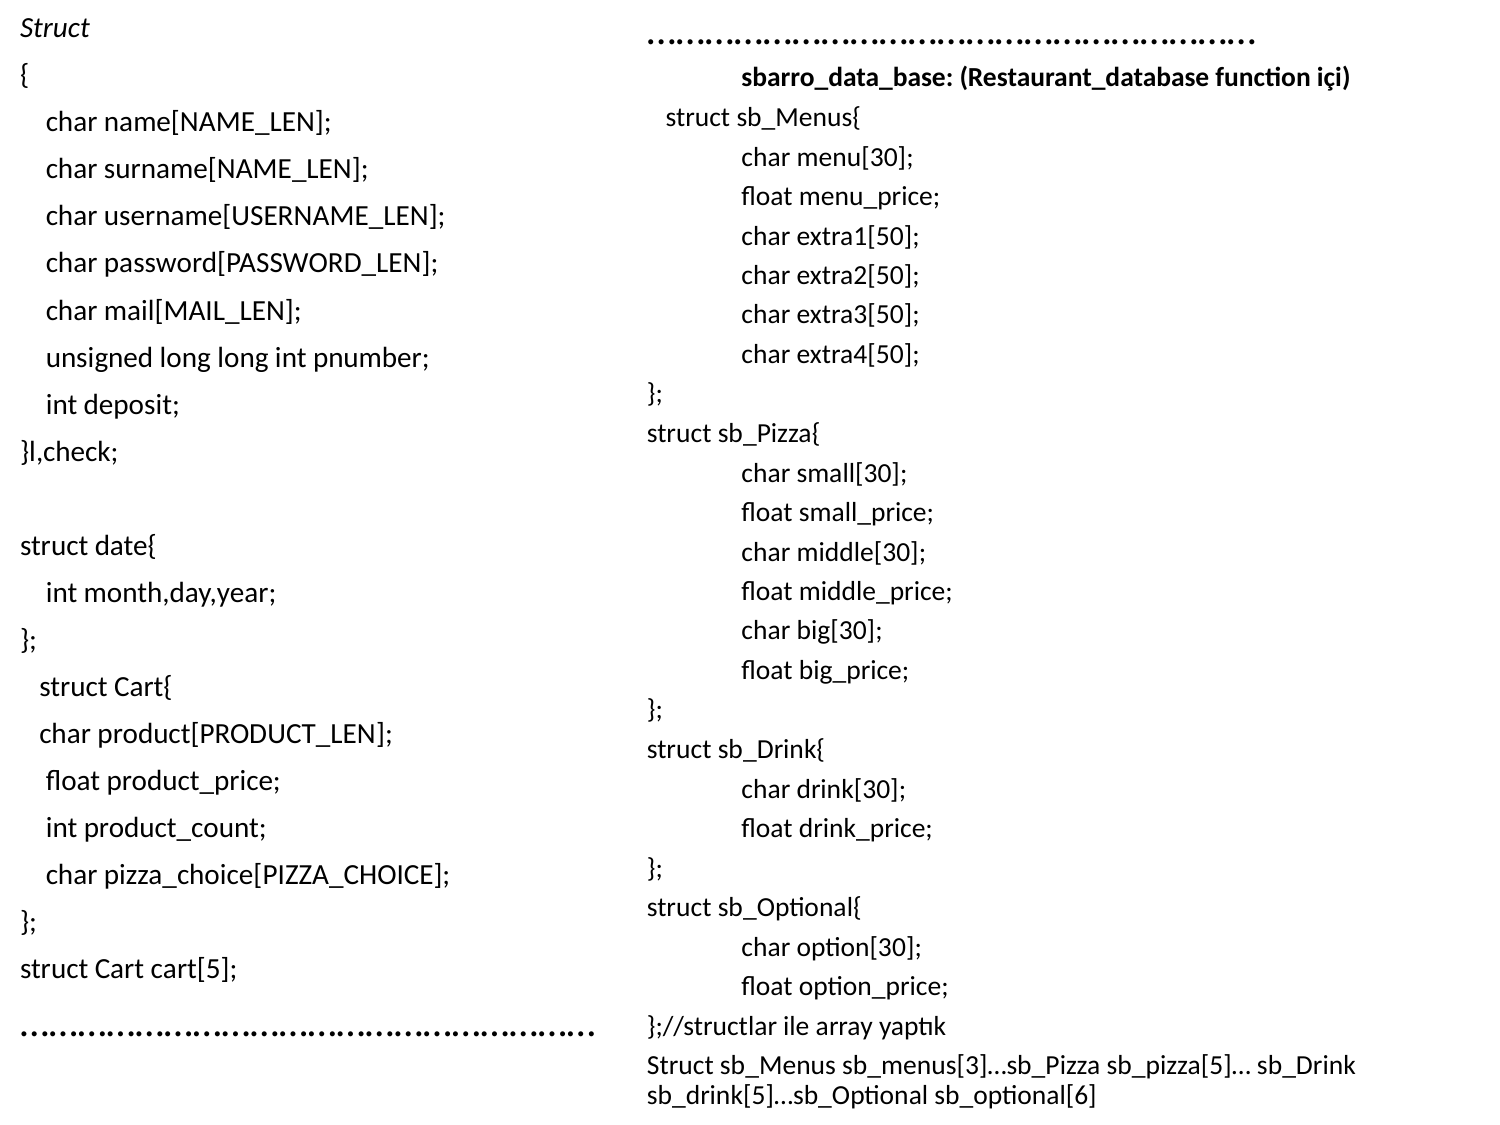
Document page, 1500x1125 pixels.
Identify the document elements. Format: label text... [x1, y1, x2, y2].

list Struct { char name[NAME_LEN]; char surname[NAME_LEN]; char username[USERNAME_LEN]; char password[PASSWORD_LEN]; char mail[MAIL_LEN]; unsigned long long int pnumber; int deposit; }l,check; struct date{ int month,day,year; }; struct Cart{ char product[PRODUCT_LEN]; float product_price; int product_count; char pizza_choice[PIZZA_CHOICE]; }; struct Cart cart[5]; …………………………………………………… [4, 4, 631, 1092]
list ……………………………………………………… sbarro_data_base: (Restaurant_database function içi) struct sb_Menus{ char menu[30]; float menu_price; char extra1[50]; char extra2[50]; char extra3[50]; char extra4[50]; }; struct sb_Pizza{ char small[30]; float small_price; char middle[30]; float middle_price; char big[30]; float big_price; }; struct sb_Drink{ char drink[30]; float drink_price; }; struct sb_Optional{ char option[30]; float option_price; };//structlar ile array yaptık Struct sb_Menus sb_menus[3]…sb_Pizza sb_pizza[5]… sb_Drink sb_drink[5]…sb_Optional sb_optional[6] [631, 0, 1447, 1125]
